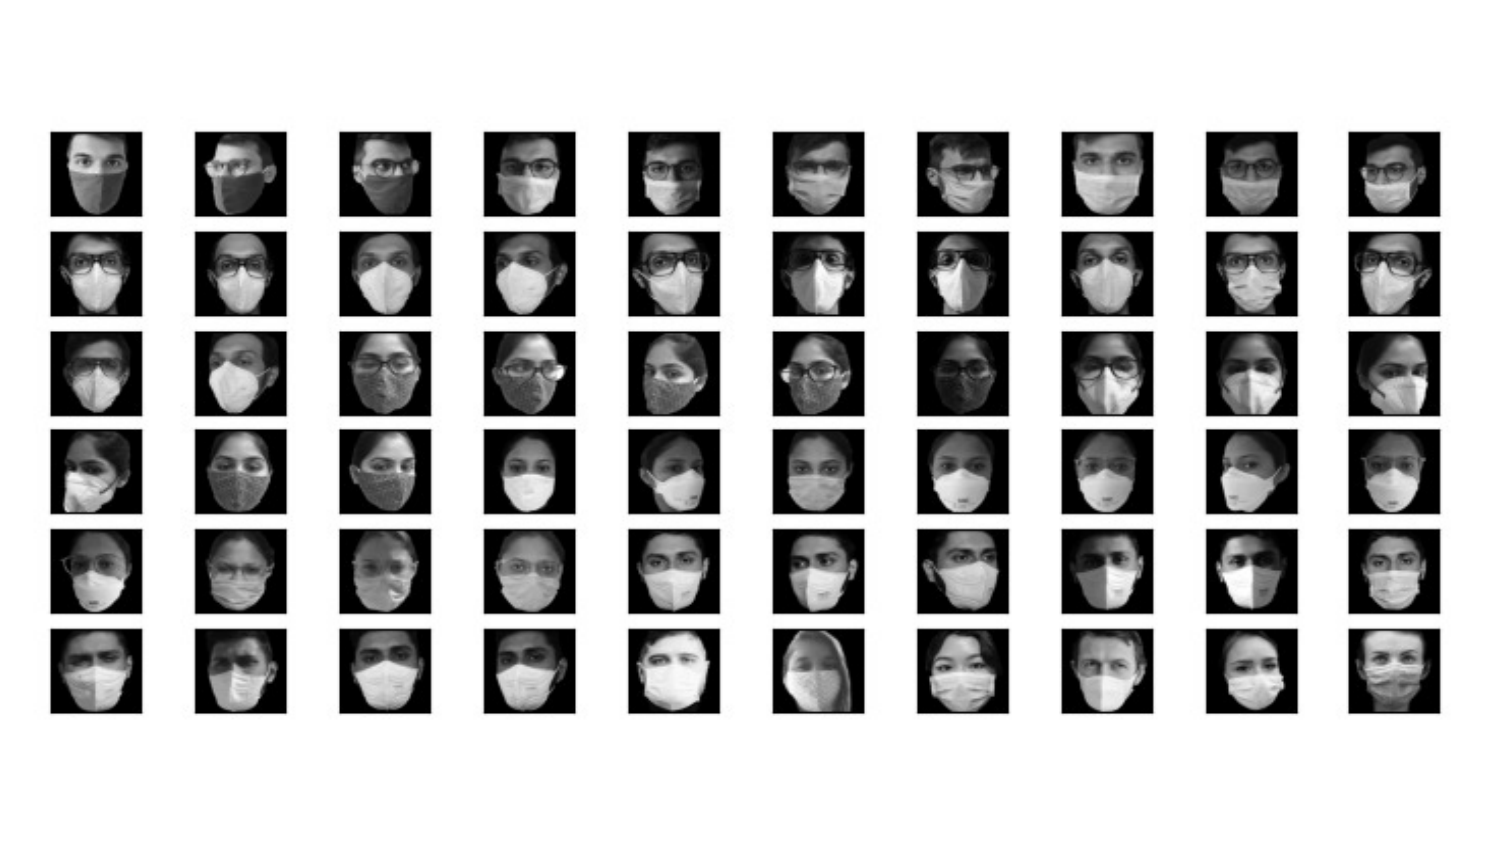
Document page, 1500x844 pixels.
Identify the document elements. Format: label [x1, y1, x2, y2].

picture [33, 109, 1487, 735]
